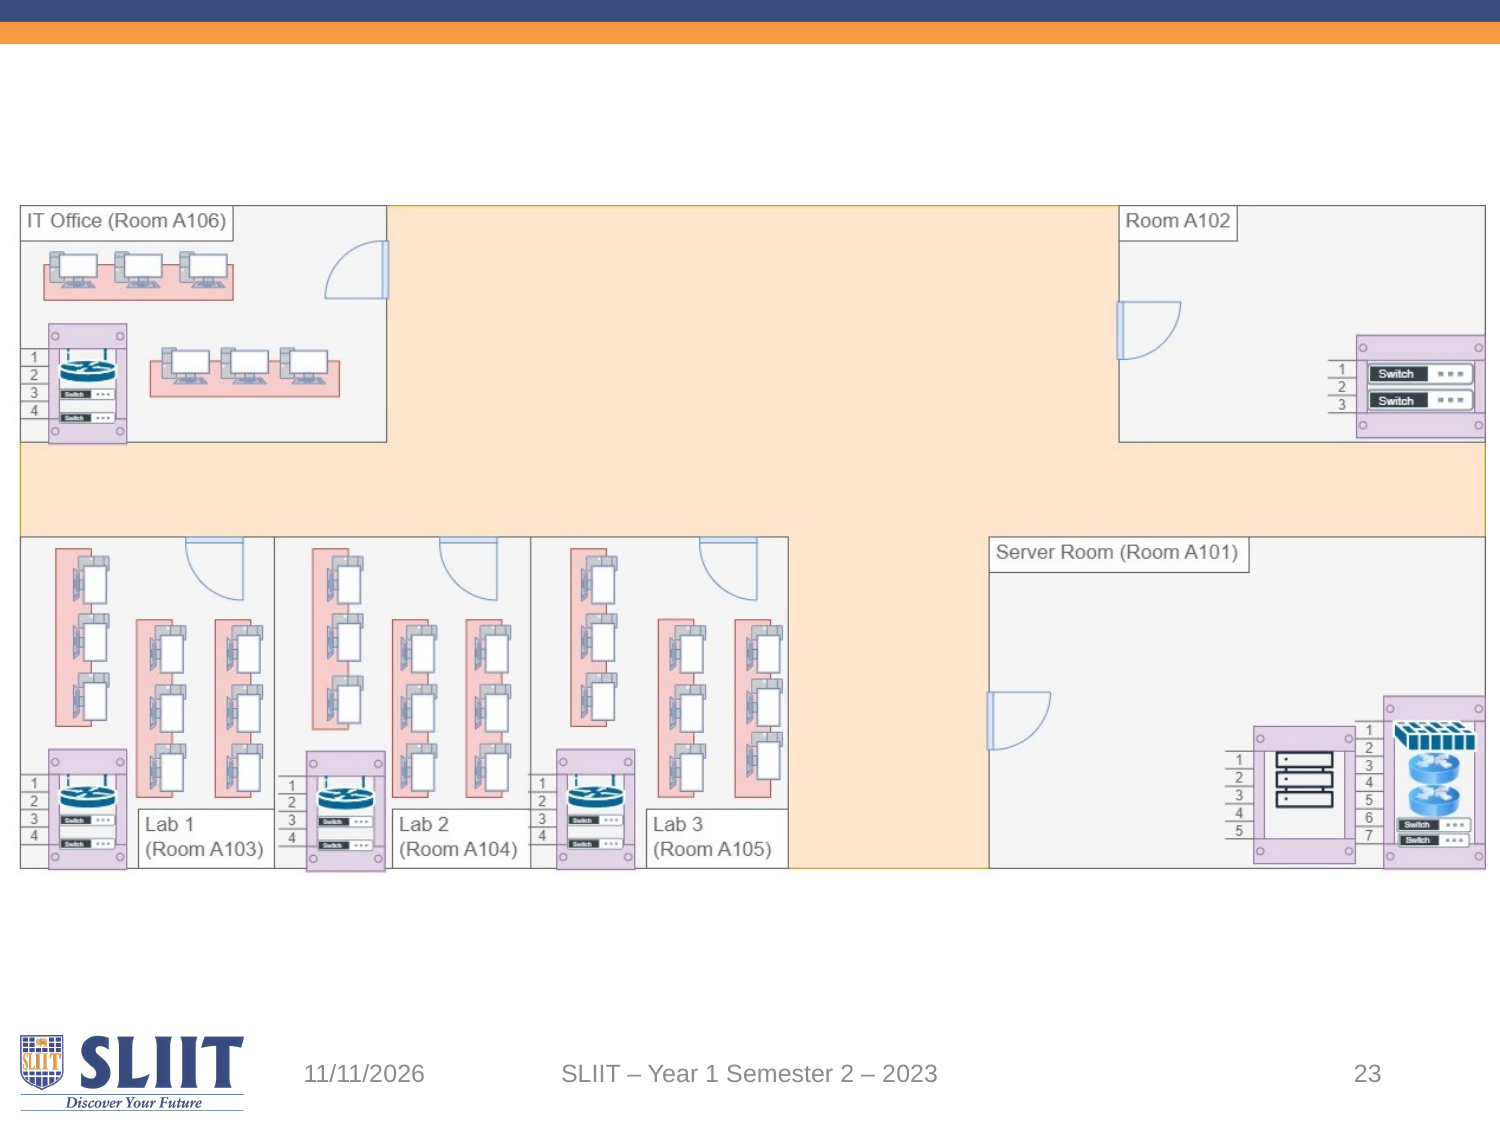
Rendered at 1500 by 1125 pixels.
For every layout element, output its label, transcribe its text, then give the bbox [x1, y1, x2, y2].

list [14, 205, 1486, 875]
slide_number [103, 1042, 441, 1103]
footer SLIIT – Year 1 Semester 2 – 2023 [496, 1042, 1004, 1103]
slide_number 23 [1059, 1042, 1397, 1103]
picture [20, 1035, 244, 1111]
